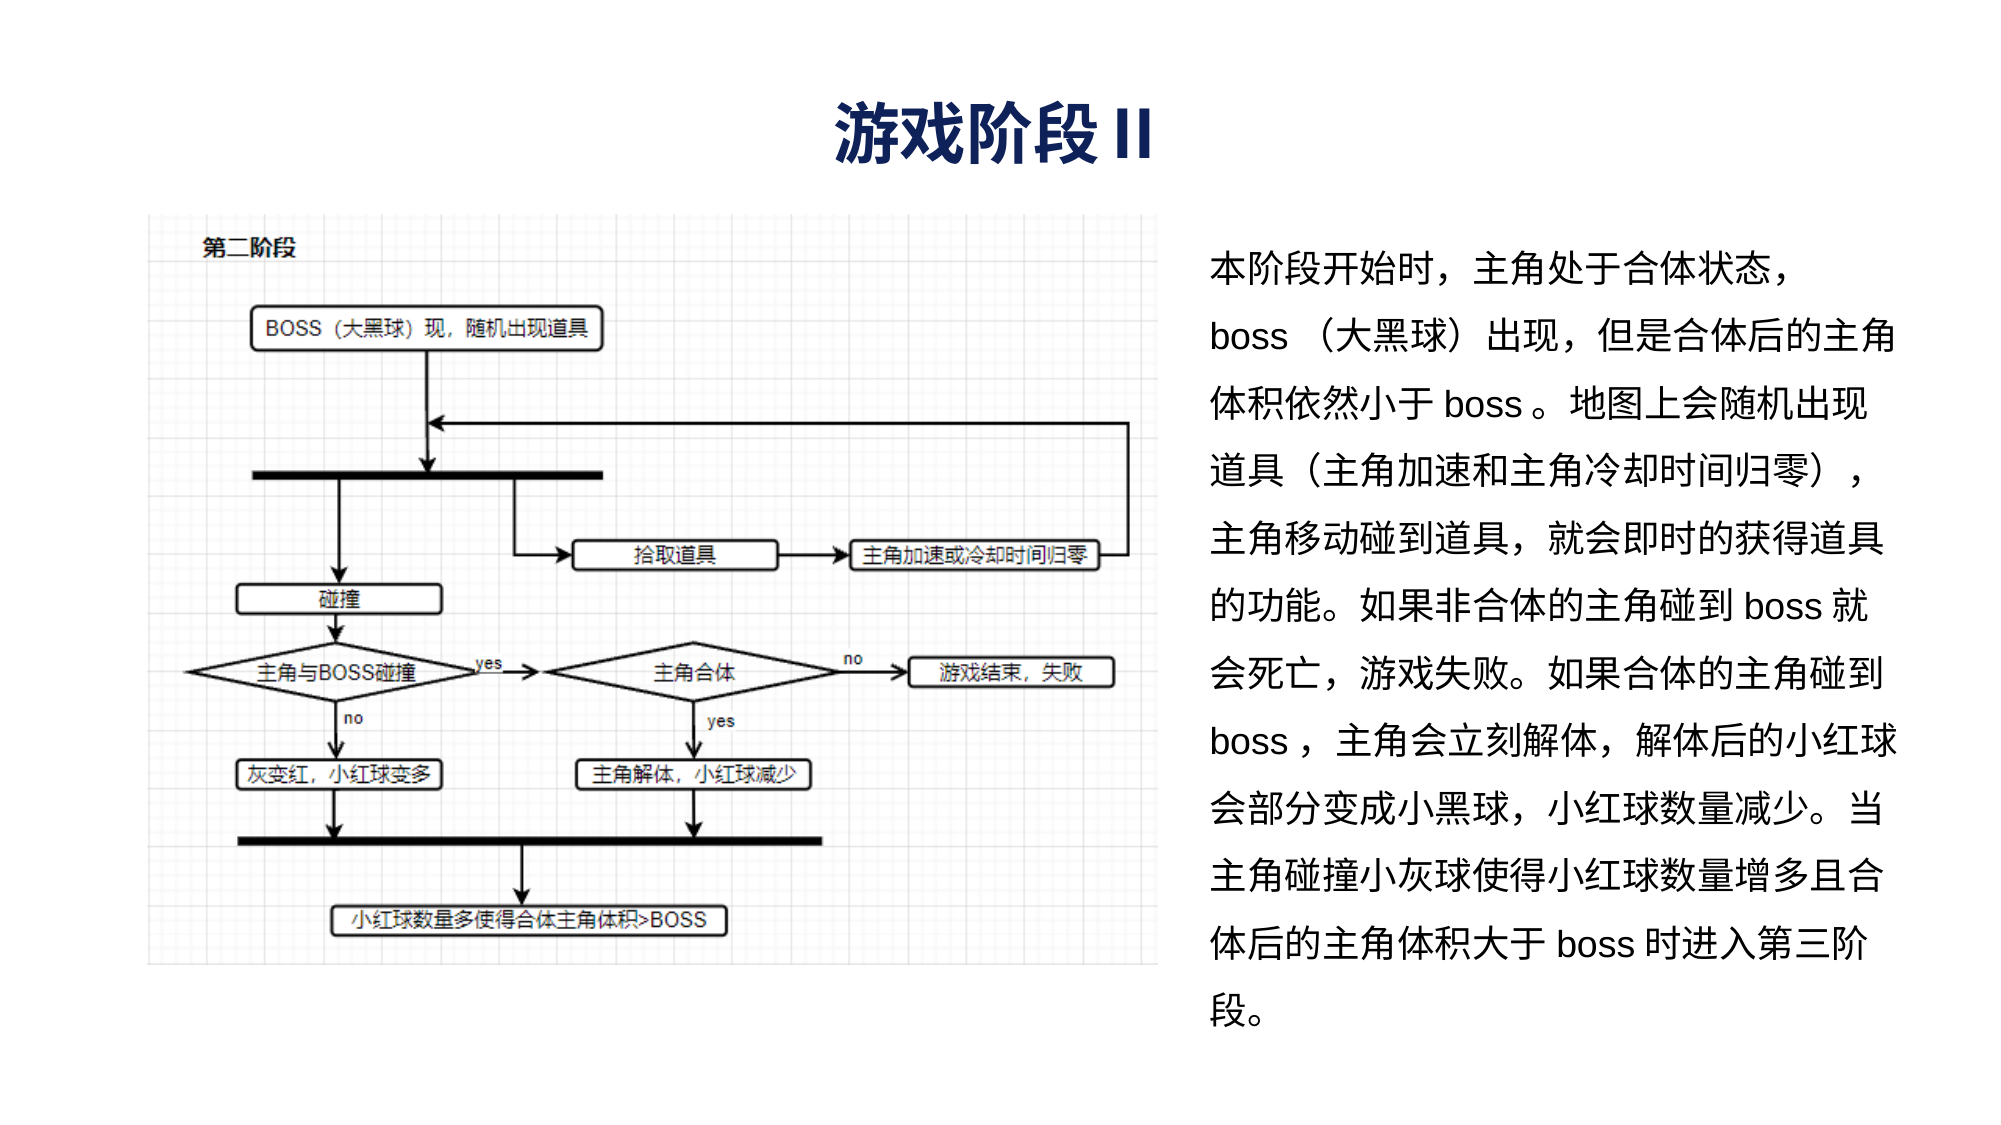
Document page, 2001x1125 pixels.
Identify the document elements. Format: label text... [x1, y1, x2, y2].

list 游戏阶段Ⅱ [750, 84, 1250, 181]
picture [147, 214, 1158, 965]
text_box 本阶段开始时，主角处于合体状态， boss（大黑球）出现，但是合体后的主角体积依然小于boss。地图上会随机出现道具（主角加速和主角冷却时间归零），主角移动碰到道具，就会即时的获得道具的功能。如果非合体的主角碰到boss就会死亡，游戏失败。如果合体的主角碰到boss，主角会立刻解体，解体后的小红球会部分变成小黑球，小红球数量减少。当主角碰撞小灰球使得小红球数量增多且合体后的主角体积大于boss时进入第三阶段。 [1194, 214, 1918, 1040]
